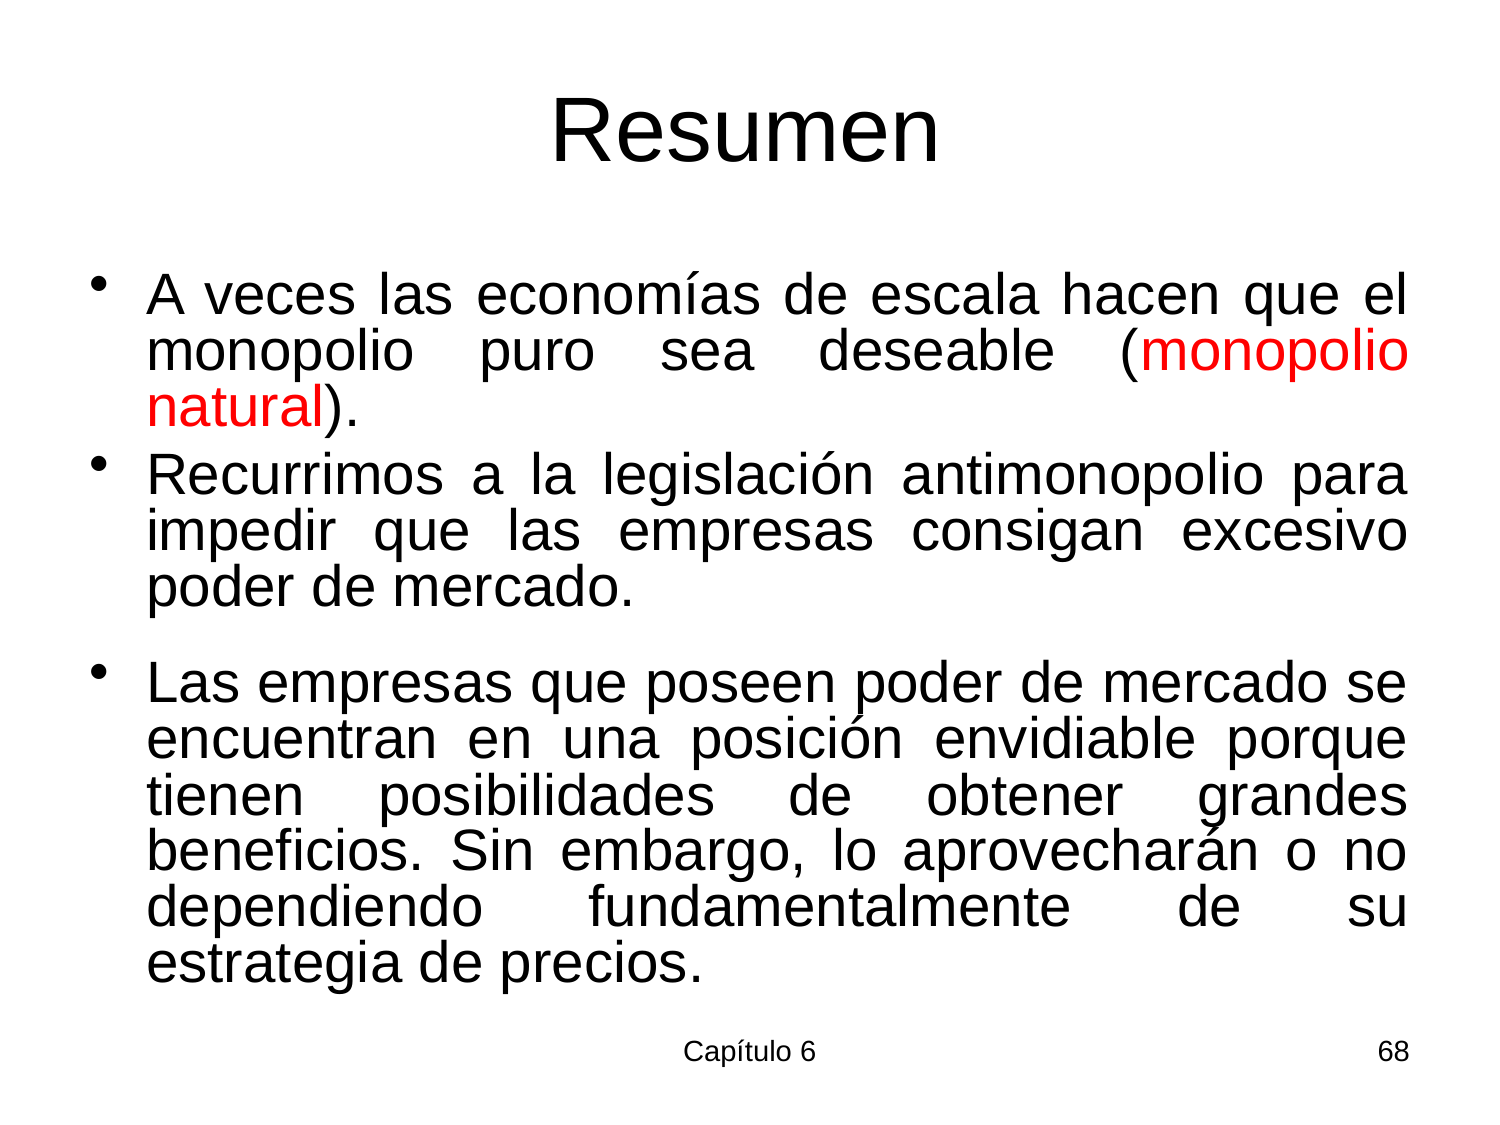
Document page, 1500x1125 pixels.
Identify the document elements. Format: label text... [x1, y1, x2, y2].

footer Capítulo 6 [512, 1042, 988, 1103]
list A veces las economías de escala hacen que el monopolio puro sea deseable (monopolio natural). Recurrimos a la legislación antimonopolio para impedir que las empresas consigan excesivo poder de mercado. Las empresas que poseen poder de mercado se encuentran en una posición envidiable porque tienen posibilidades de obtener grandes beneficios. Sin embargo, lo aprovecharán o no dependiendo fundamentalmente de su estrategia de precios. [74, 262, 1426, 1042]
slide_number 68 [1074, 1042, 1426, 1103]
title Resumen [70, 0, 1421, 188]
